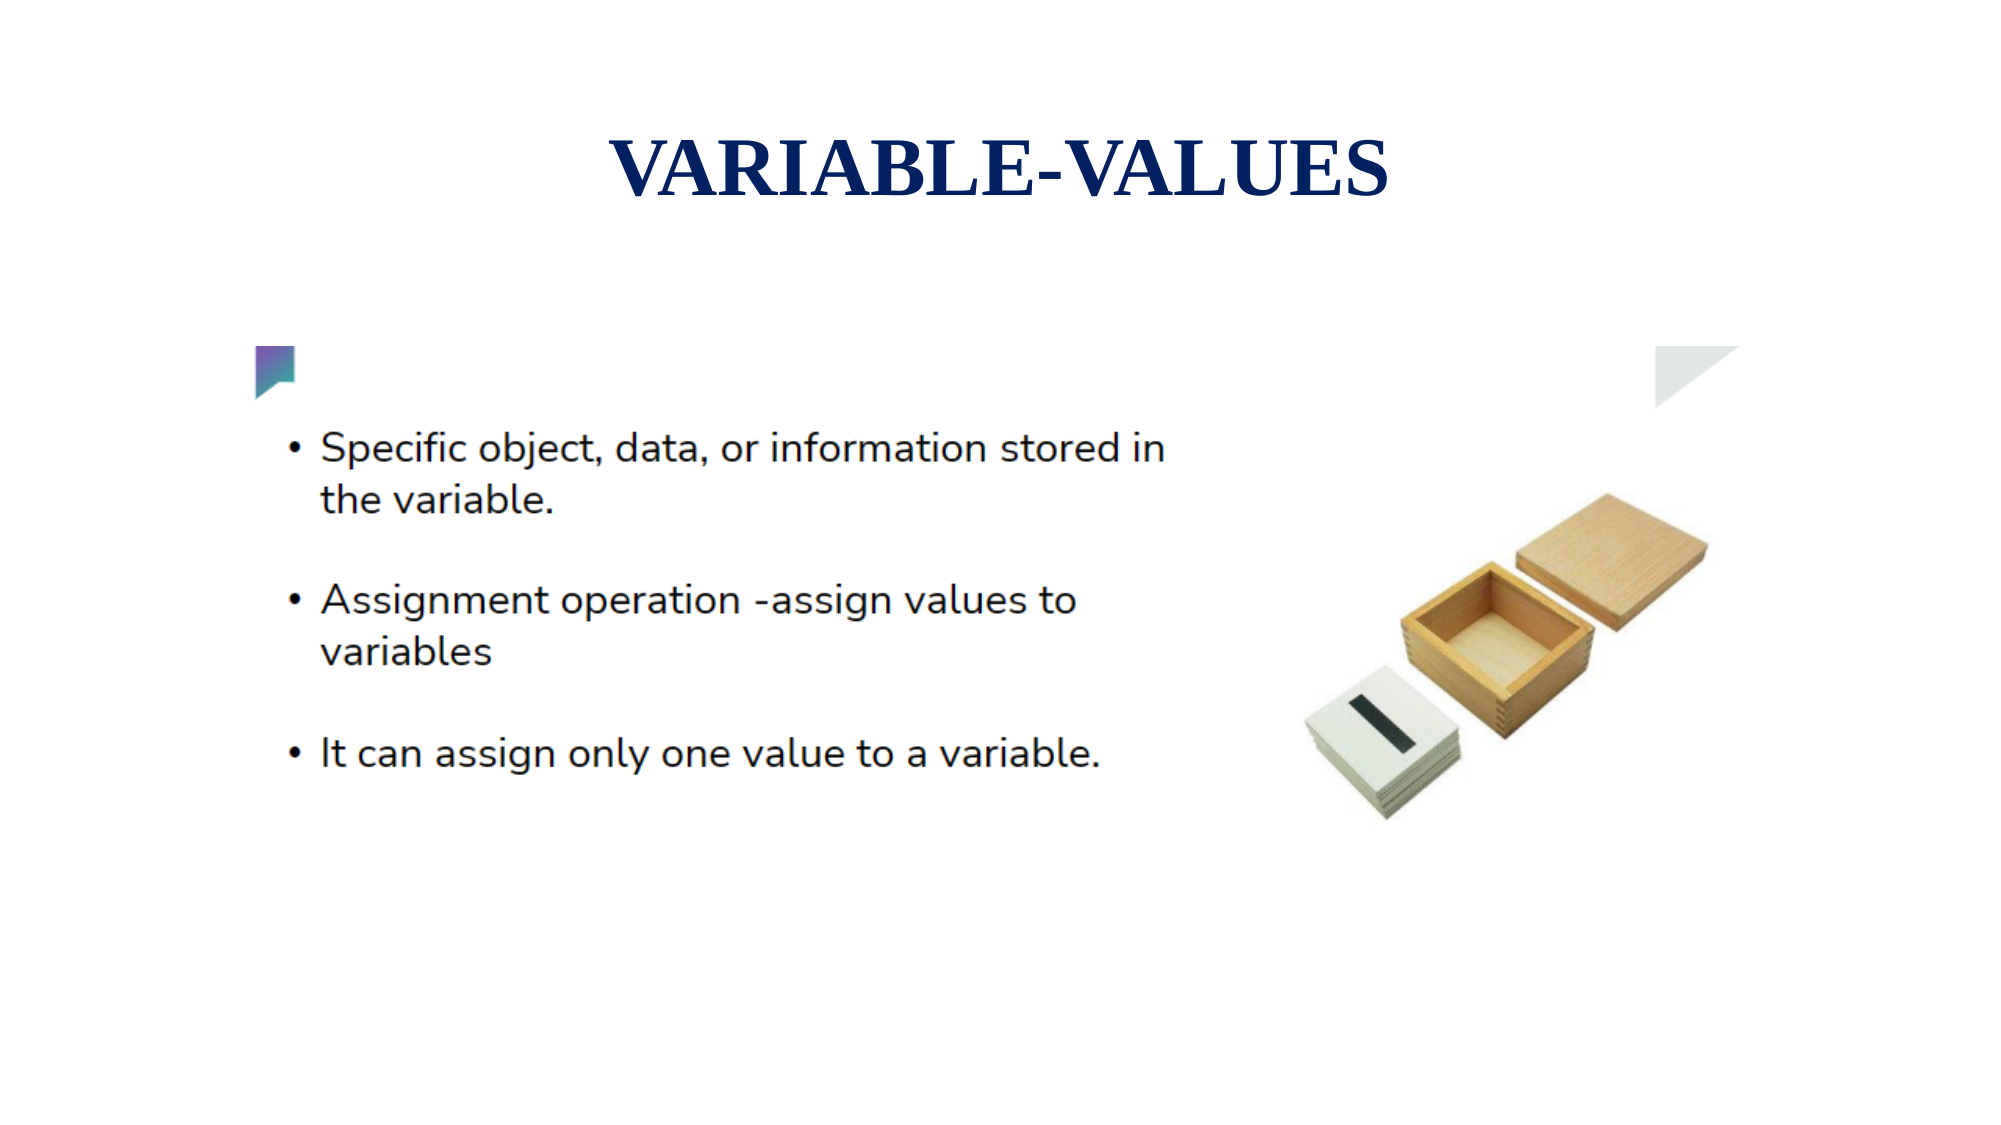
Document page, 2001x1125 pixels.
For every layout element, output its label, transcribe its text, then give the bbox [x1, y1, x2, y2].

title VARIABLE-VALUES [137, 59, 1863, 278]
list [236, 346, 1764, 966]
